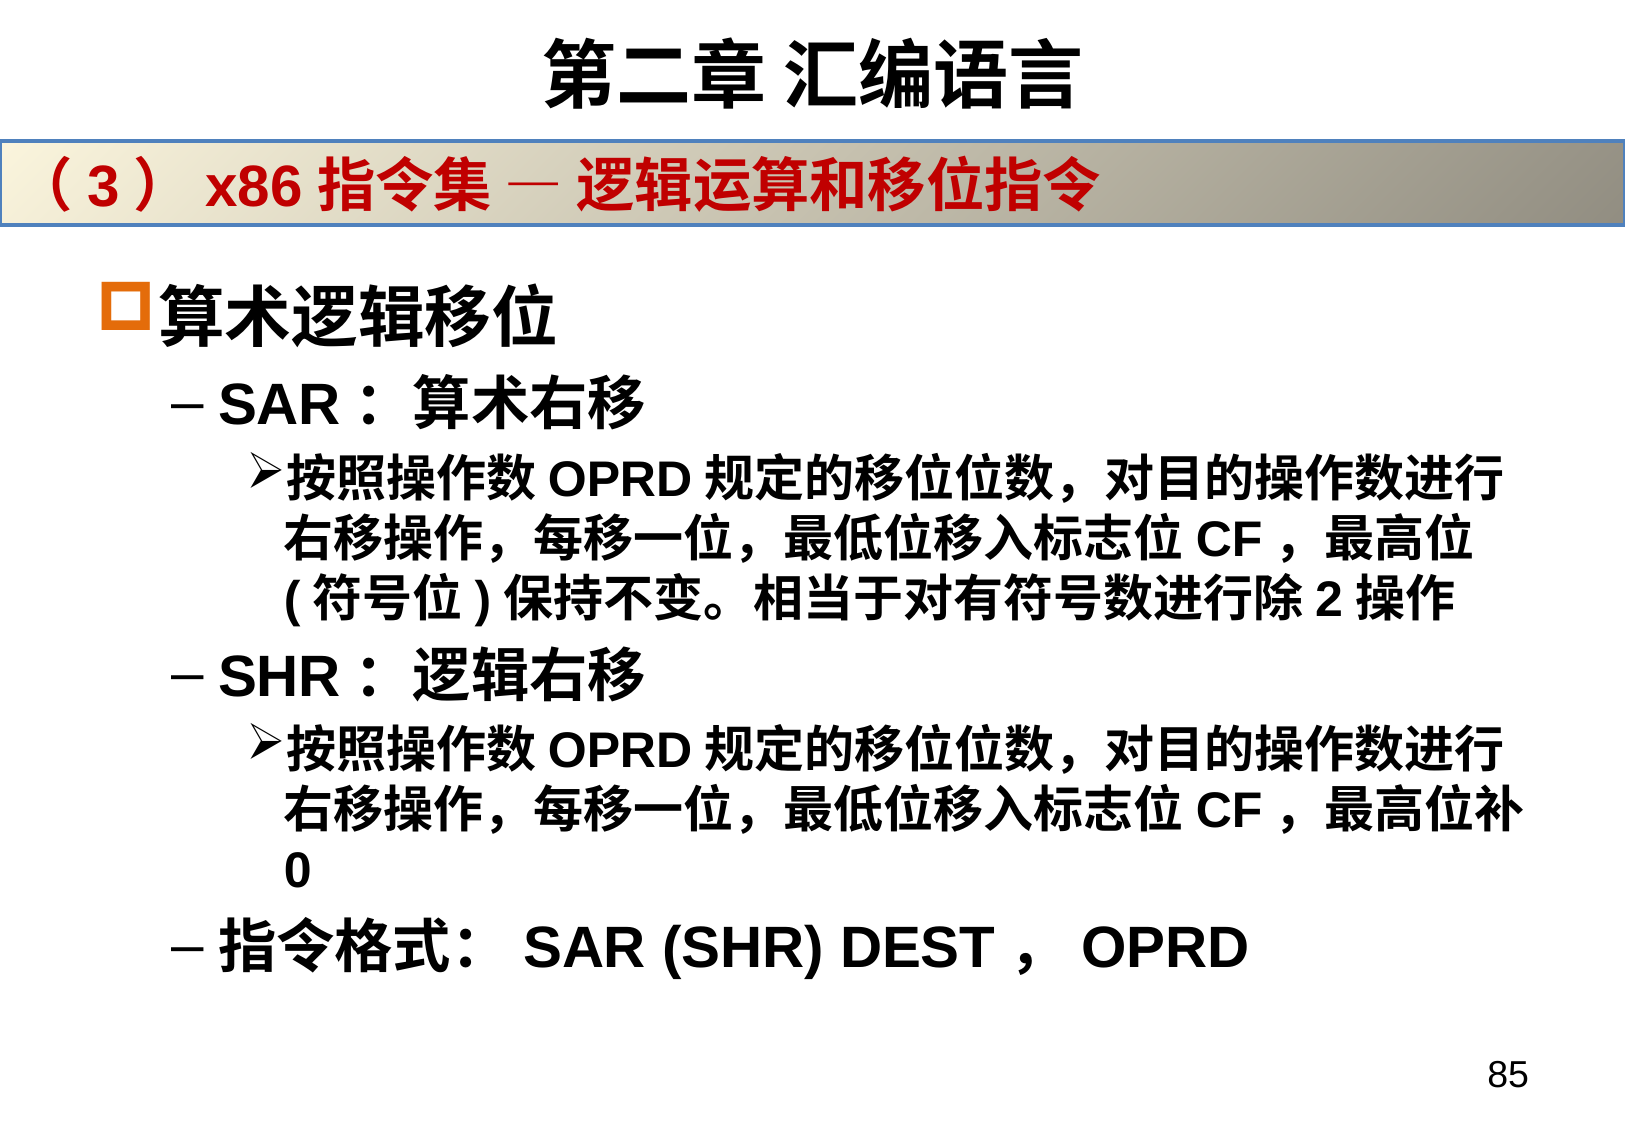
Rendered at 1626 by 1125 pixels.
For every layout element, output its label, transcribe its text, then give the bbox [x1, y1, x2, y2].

slide_number 85 [1164, 1042, 1544, 1103]
title 第二章 汇编语言 [81, 19, 1544, 126]
text_box （3）x86指令集 — 逻辑运算和移位指令 [0, 139, 1625, 227]
list 算术逻辑移位 SAR：算术右移 按照操作数OPRD规定的移位位数，对目的操作数进行右移操作，每移一位，最低位移入标志位CF，最高位(符号位)保持不变。相当于对有符号数进行除2操作 SHR：逻辑右移 按照操作数OPRD规定的移位位数，对目的操作数进行右移操作，每移一位，最低位移入标志位CF，最高位补0 指令格式：SAR (SHR) DEST，OPRD [81, 267, 1544, 1071]
